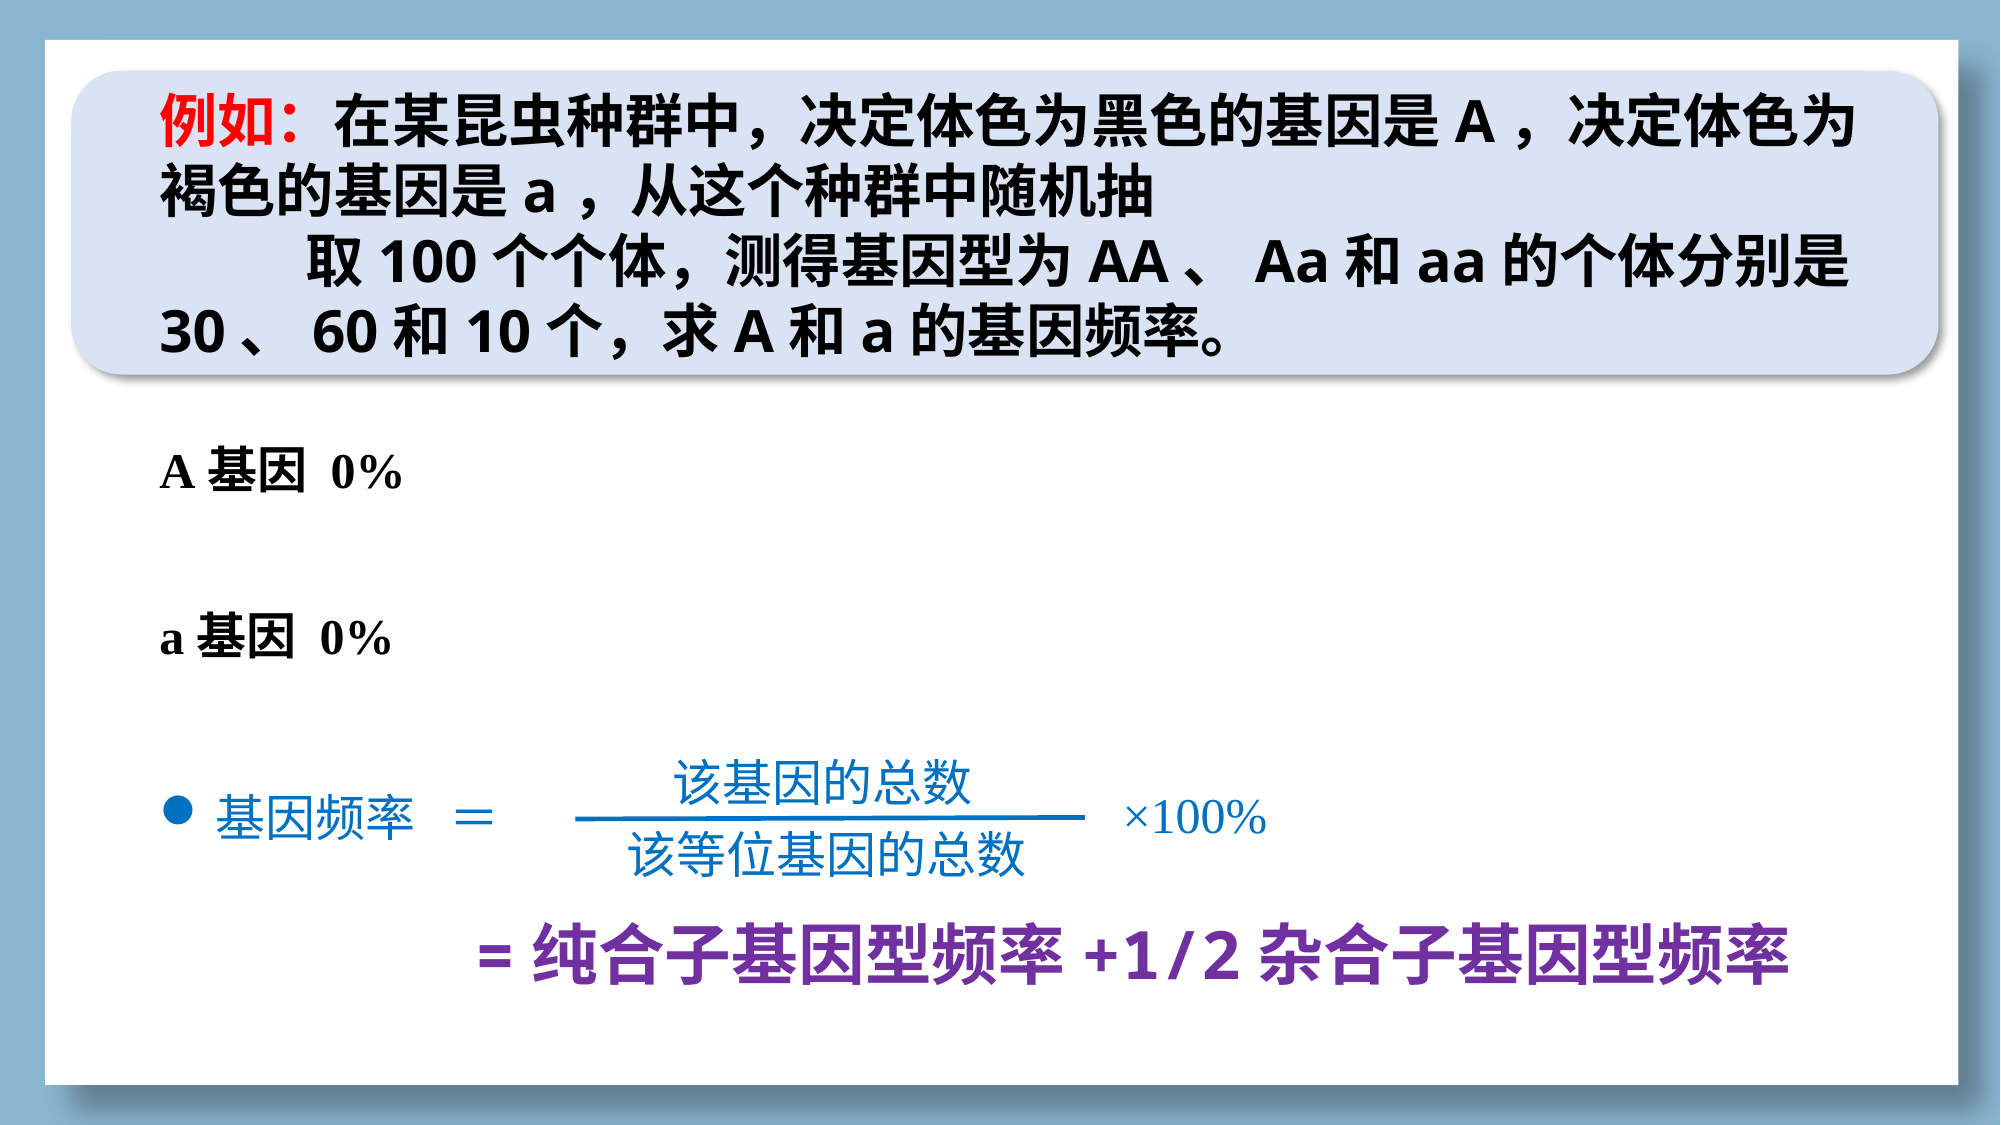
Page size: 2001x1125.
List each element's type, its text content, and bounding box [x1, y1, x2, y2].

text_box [144, 744, 1446, 892]
text_box =纯合子基因型频率+1/2杂合子基因型频率 [460, 905, 1822, 1000]
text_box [71, 70, 1939, 375]
